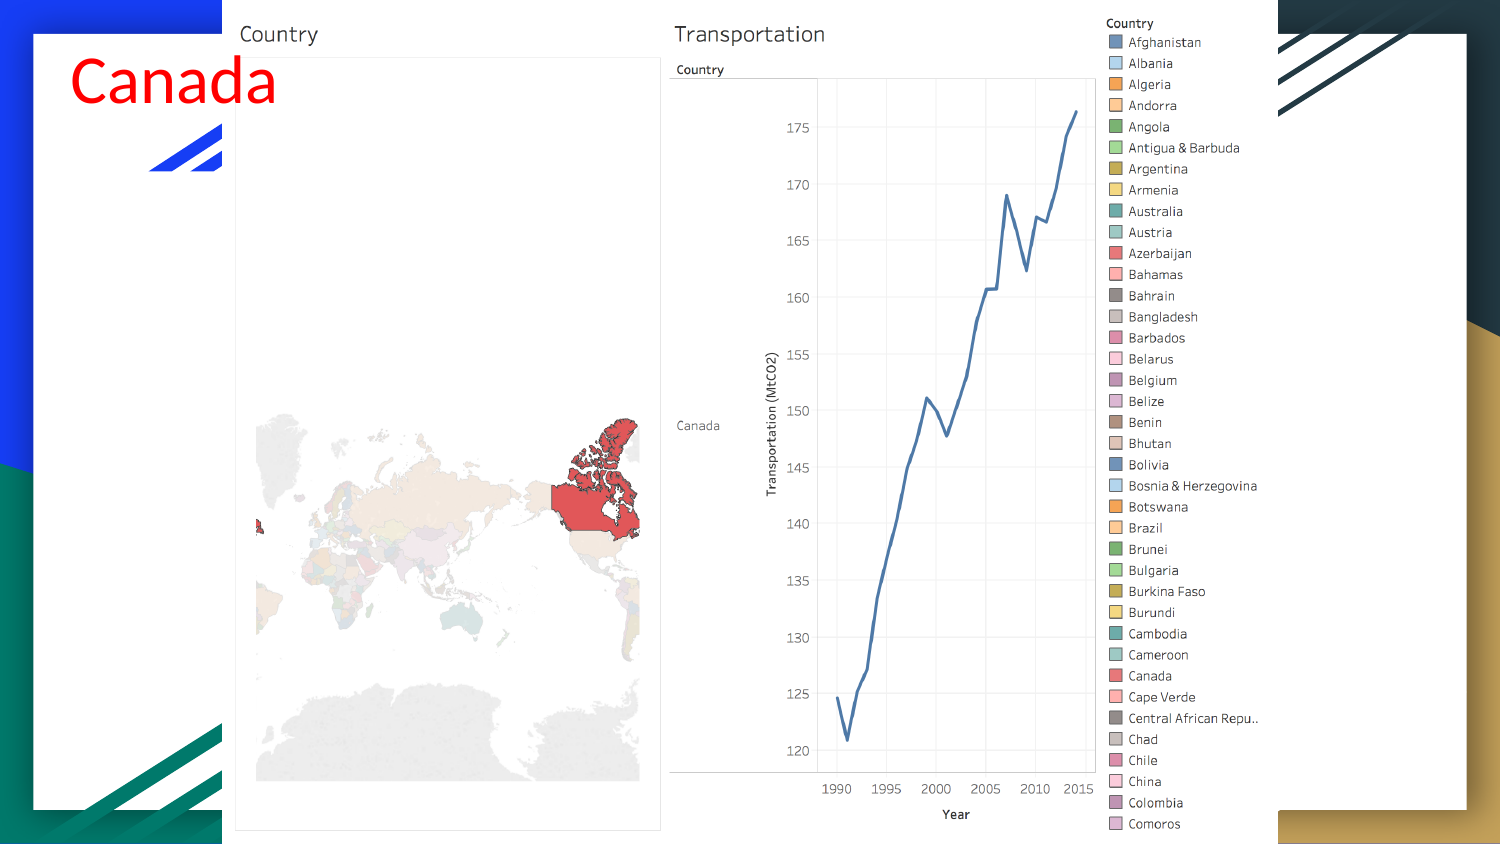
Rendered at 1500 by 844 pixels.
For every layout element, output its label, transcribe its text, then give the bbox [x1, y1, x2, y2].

text_box Canada [34, 29, 217, 125]
picture [222, 0, 1278, 844]
